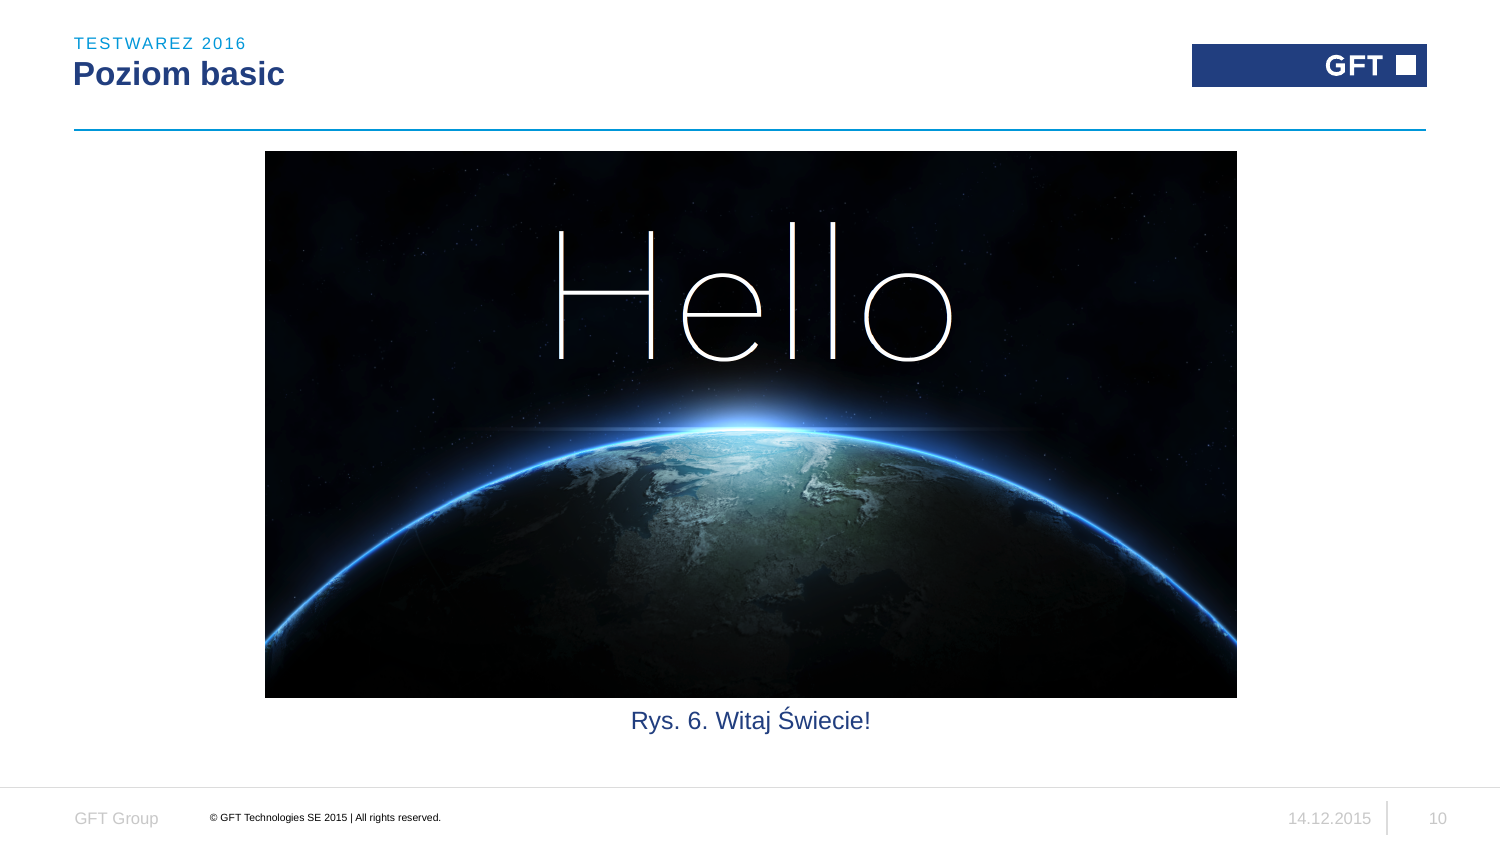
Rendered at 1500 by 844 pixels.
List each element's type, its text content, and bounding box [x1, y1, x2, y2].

text_box Rys. 6. Witaj Świecie! [59, 697, 1444, 742]
title Poziom basic [72, 56, 1171, 93]
picture [265, 151, 1237, 698]
list TestWarez 2016 [73, 32, 1172, 53]
